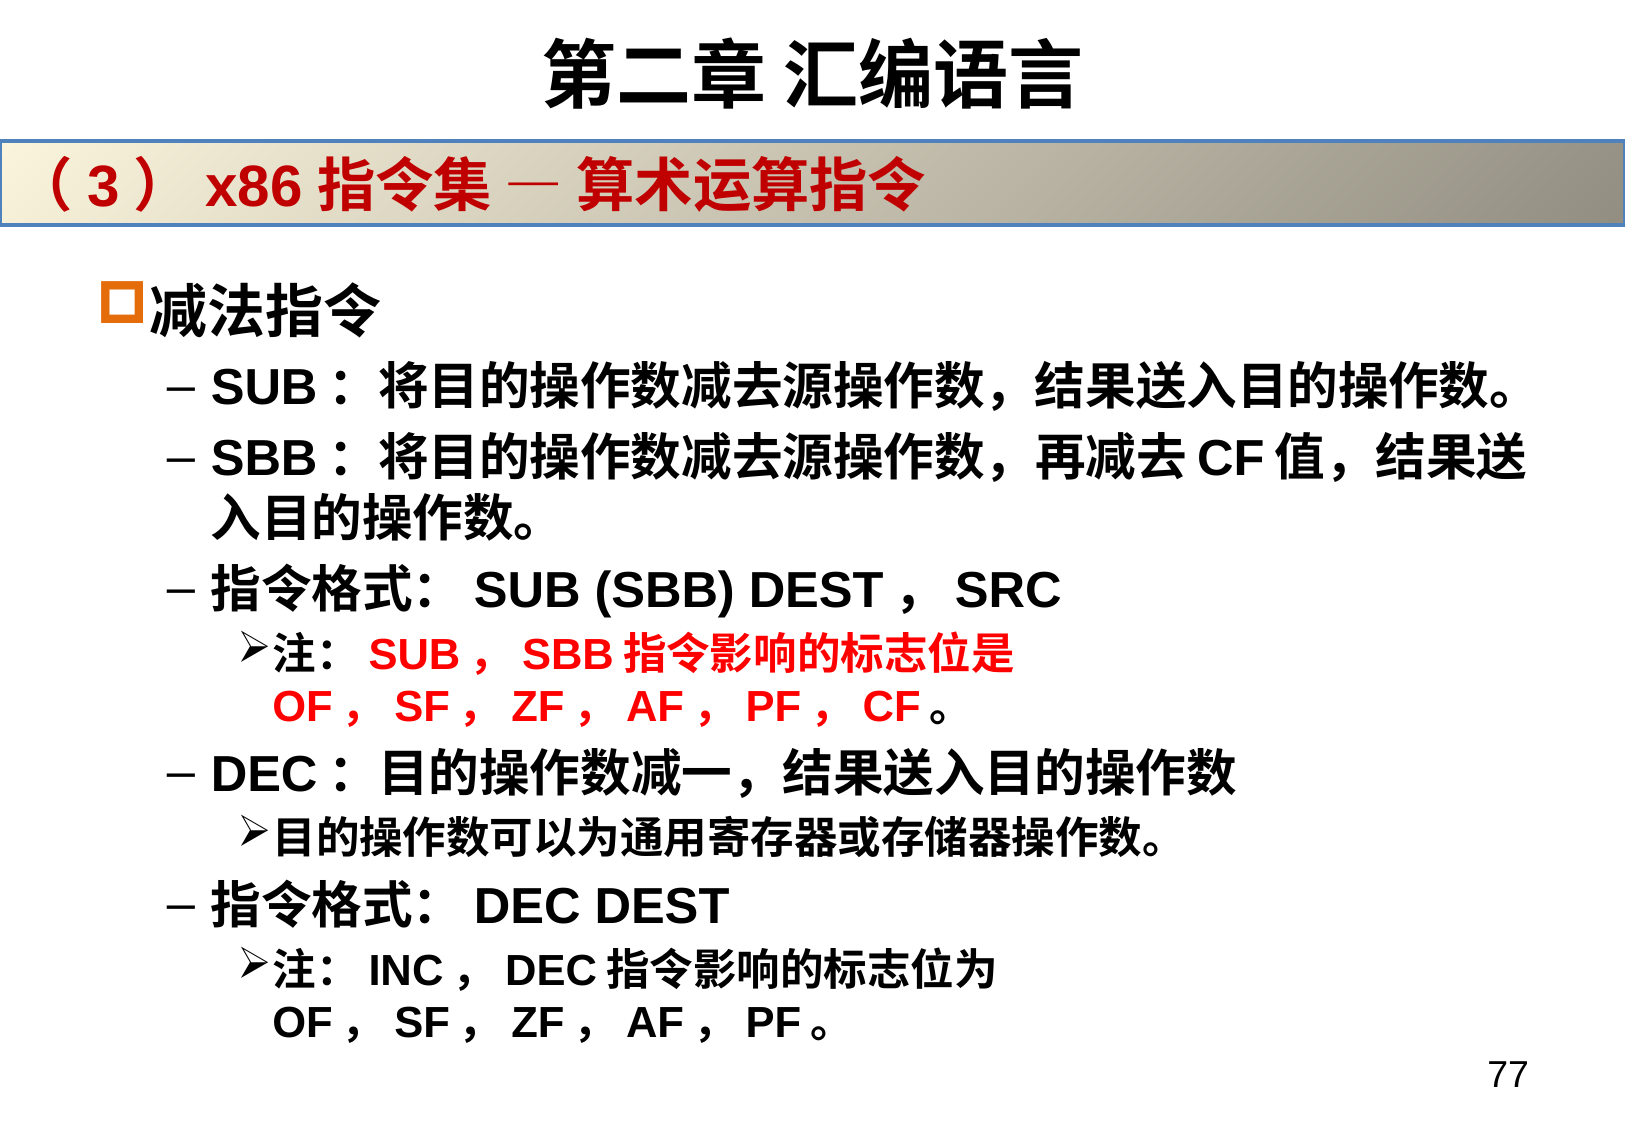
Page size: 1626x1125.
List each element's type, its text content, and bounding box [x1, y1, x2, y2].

title 第二章 汇编语言 [81, 19, 1544, 126]
slide_number 77 [1164, 1042, 1544, 1103]
list 减法指令 SUB：将目的操作数减去源操作数，结果送入目的操作数。 SBB：将目的操作数减去源操作数，再减去CF值，结果送入目的操作数。 指令格式：SUB (SBB) DEST，SRC 注：SUB，SBB指令影响的标志位是OF，SF，ZF，AF，PF，CF。 DEC：目的操作数减一，结果送入目的操作数 目的操作数可以为通用寄存器或存储器操作数。 指令格式：DEC DEST 注：INC，DEC指令影响的标志位为OF，SF，ZF，AF，PF。 [81, 267, 1544, 1071]
text_box （3）x86指令集 — 算术运算指令 [0, 139, 1625, 227]
